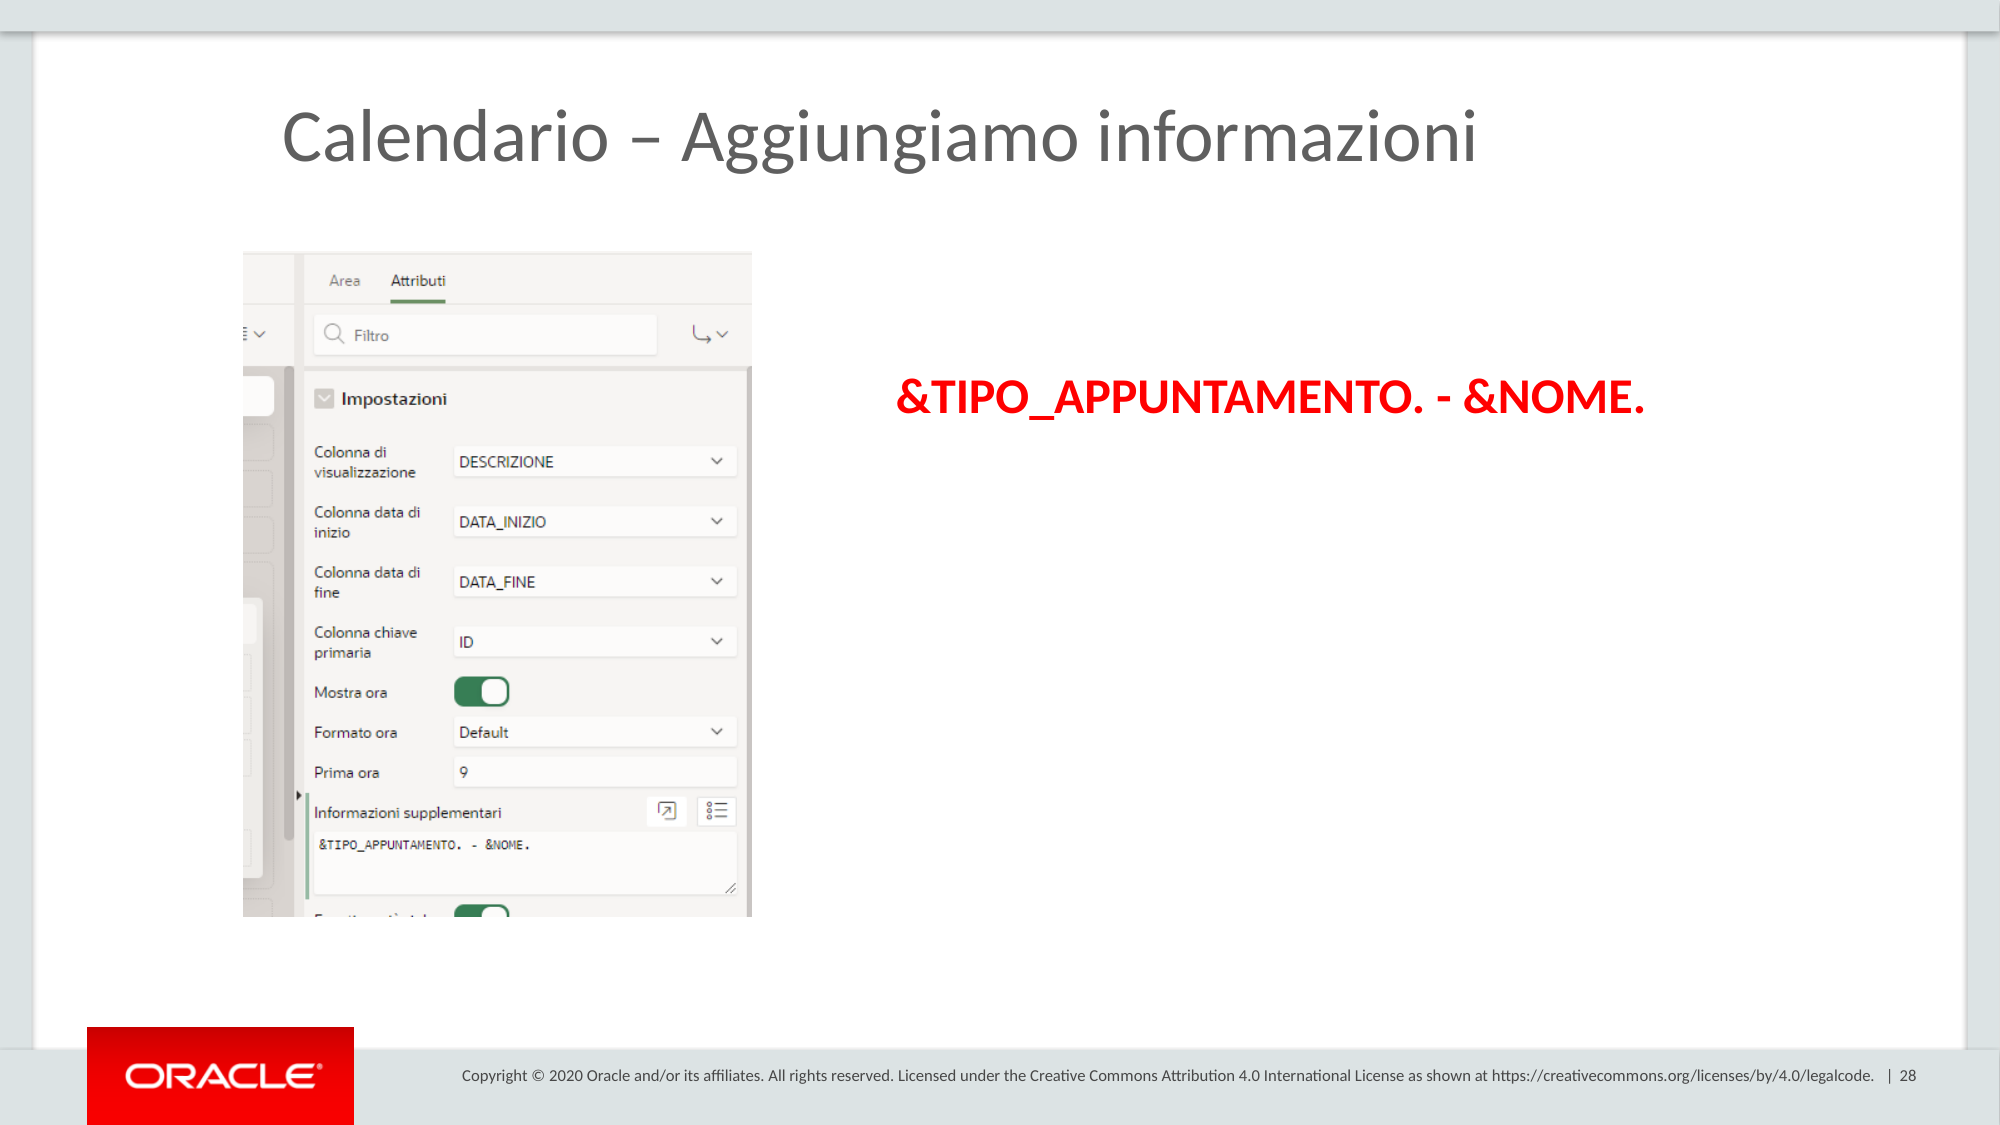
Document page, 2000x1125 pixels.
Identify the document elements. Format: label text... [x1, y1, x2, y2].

text_box &TIPO_APPUNTAMENTO. - &NOME. [881, 356, 1677, 432]
picture [87, 1027, 354, 1125]
title Calendario – Aggiungiamo informazioni [282, 74, 1586, 176]
picture [242, 251, 753, 918]
